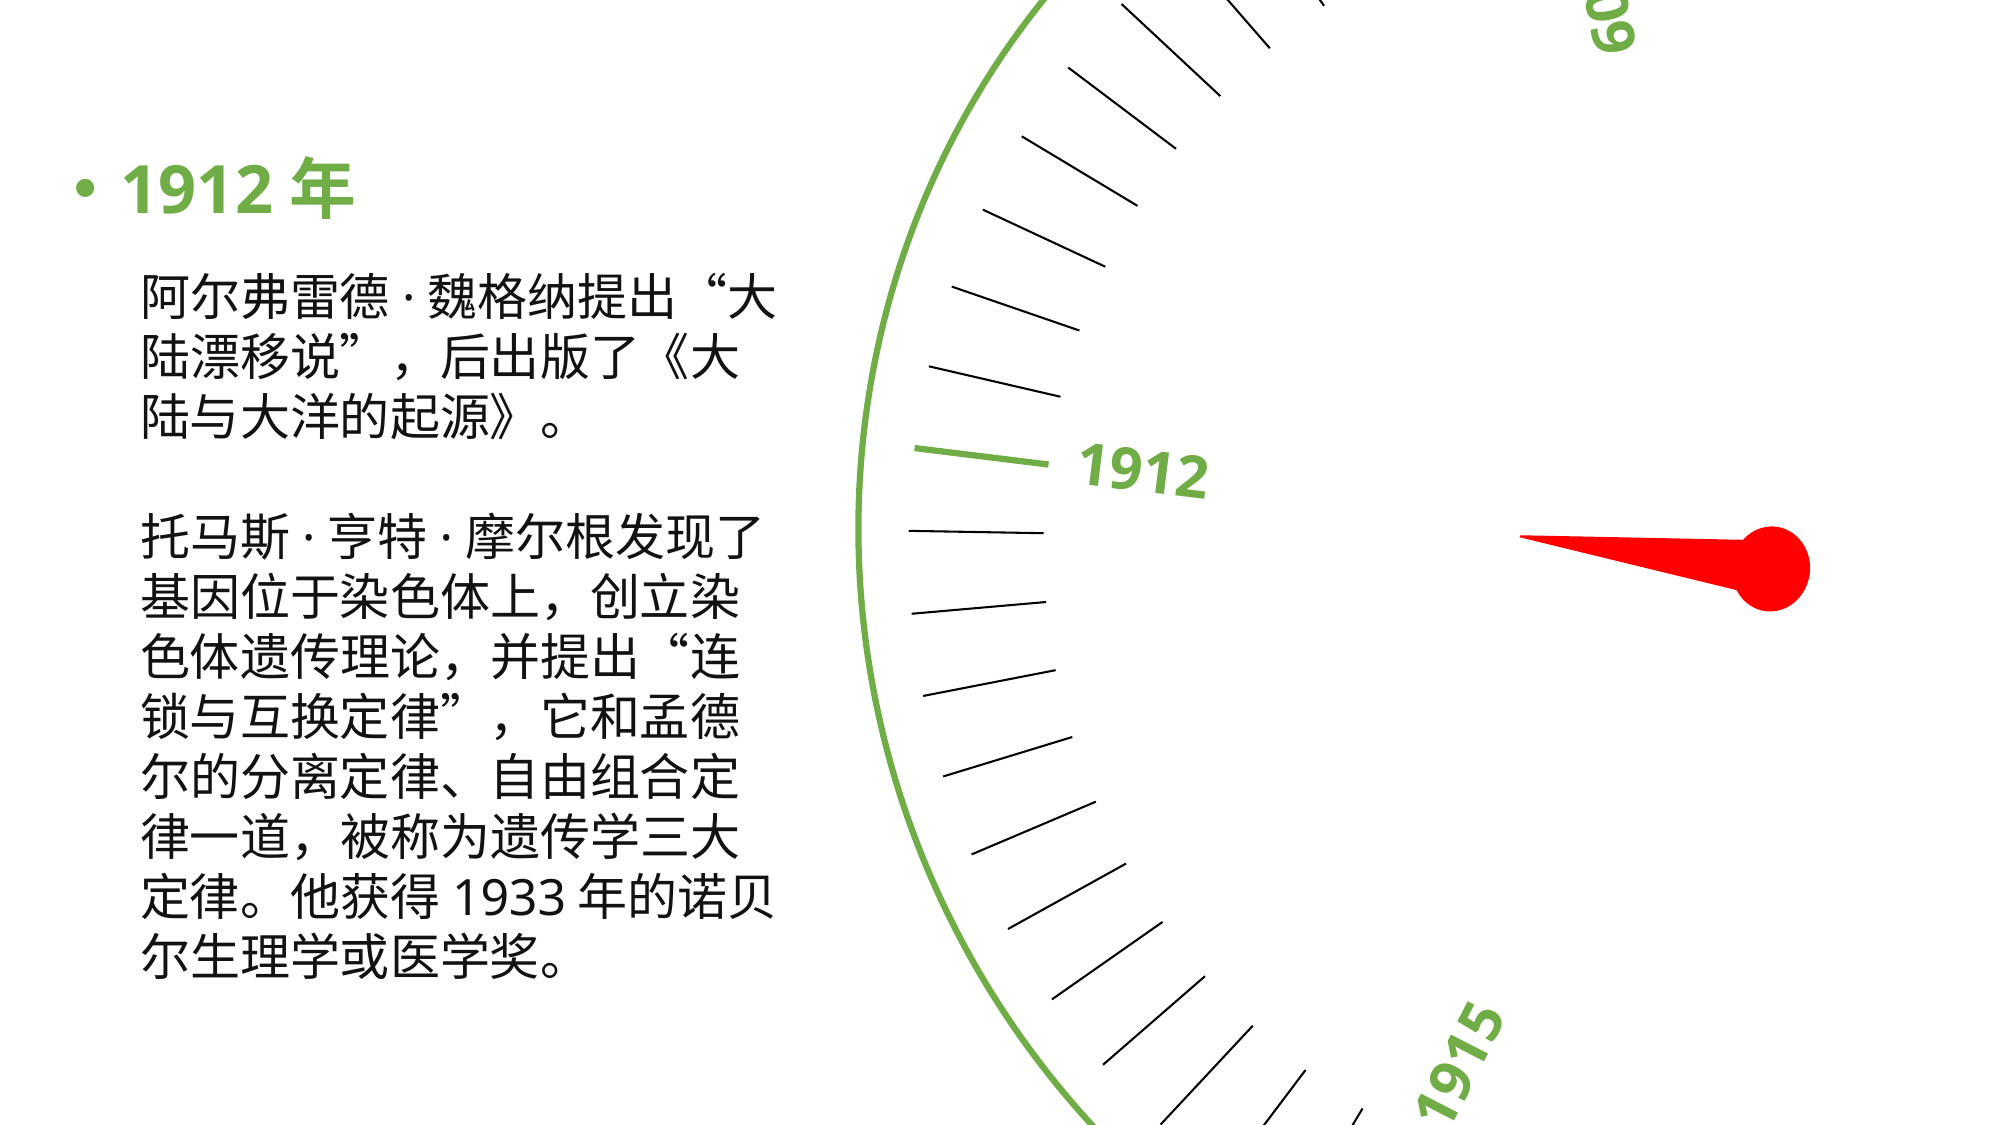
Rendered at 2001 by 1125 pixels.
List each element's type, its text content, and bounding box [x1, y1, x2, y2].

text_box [1518, 513, 1810, 597]
text_box 阿尔弗雷德·魏格纳提出“大陆漂移说”，后出版了《大陆与大洋的起源》。 托马斯·亨特·摩尔根发现了基因位于染色体上，创立染色体遗传理论，并提出“连锁与互换定律”，它和孟德尔的分离定律、自由组合定律一道，被称为遗传学三大定律。他获得1933年的诺贝尔生理学或医学奖。 [125, 257, 797, 993]
text_box 1912年 [58, 139, 754, 235]
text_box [865, 0, 2000, 1125]
